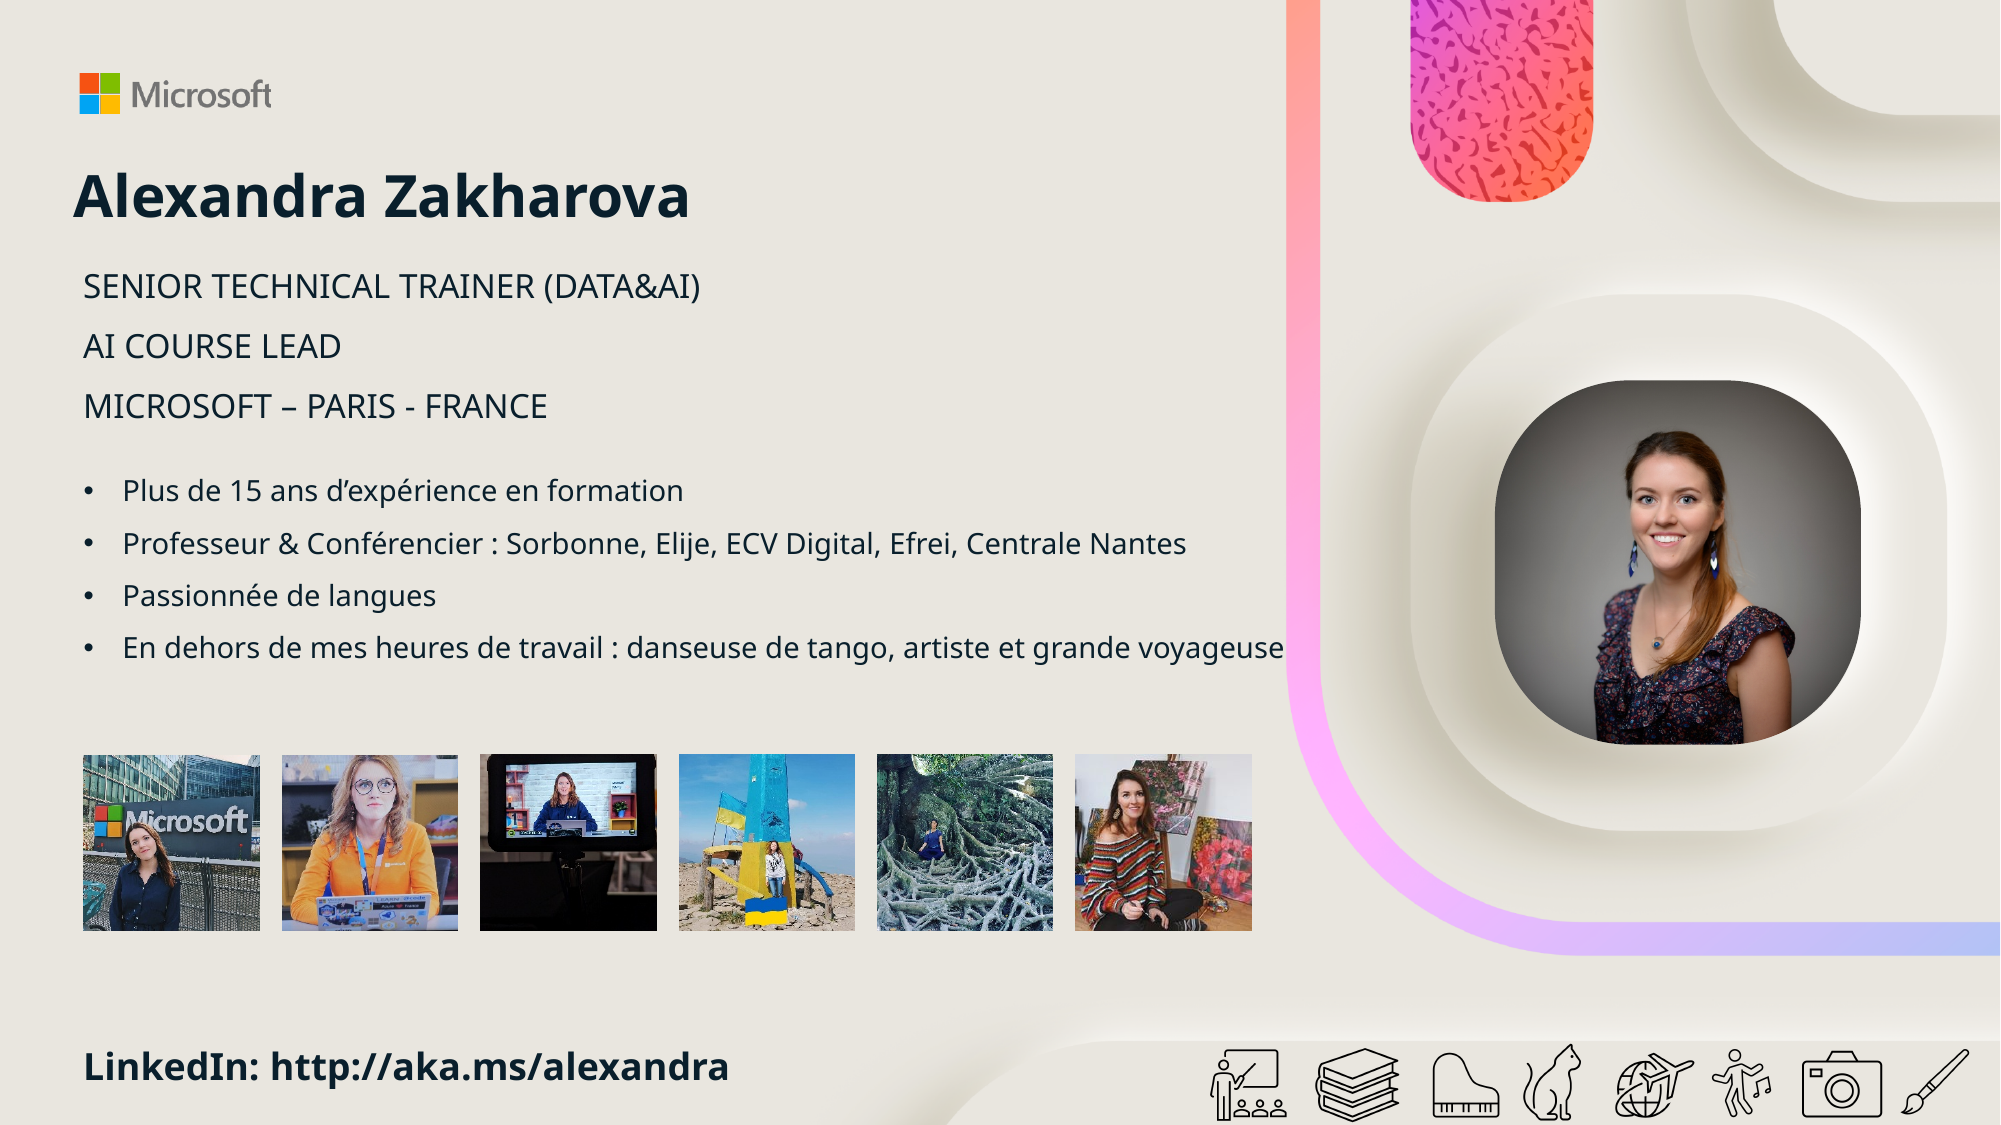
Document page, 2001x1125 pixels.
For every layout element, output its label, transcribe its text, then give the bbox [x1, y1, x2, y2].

text_box Alexandra Zakharova [58, 152, 1101, 237]
picture [0, 0, 2001, 1125]
text_box [1493, 379, 1862, 746]
text_box SENIOR TECHNICAL TRAINER (DATA&AI) AI COURSE LEAD MICROSOFT – PARIS - FRANCE [68, 237, 1183, 314]
text_box Plus de 15 ans d’expérience en formation Professeur & Conférencier : Sorbonne, Elije, ECV Digital, Efrei, Centrale Nantes Passionnée de langues En dehors de mes heures de travail : danseuse de tango, artiste et grande voyageuse [83, 455, 1425, 670]
text_box LinkedIn: http://aka.ms/alexandra [68, 1028, 761, 1080]
